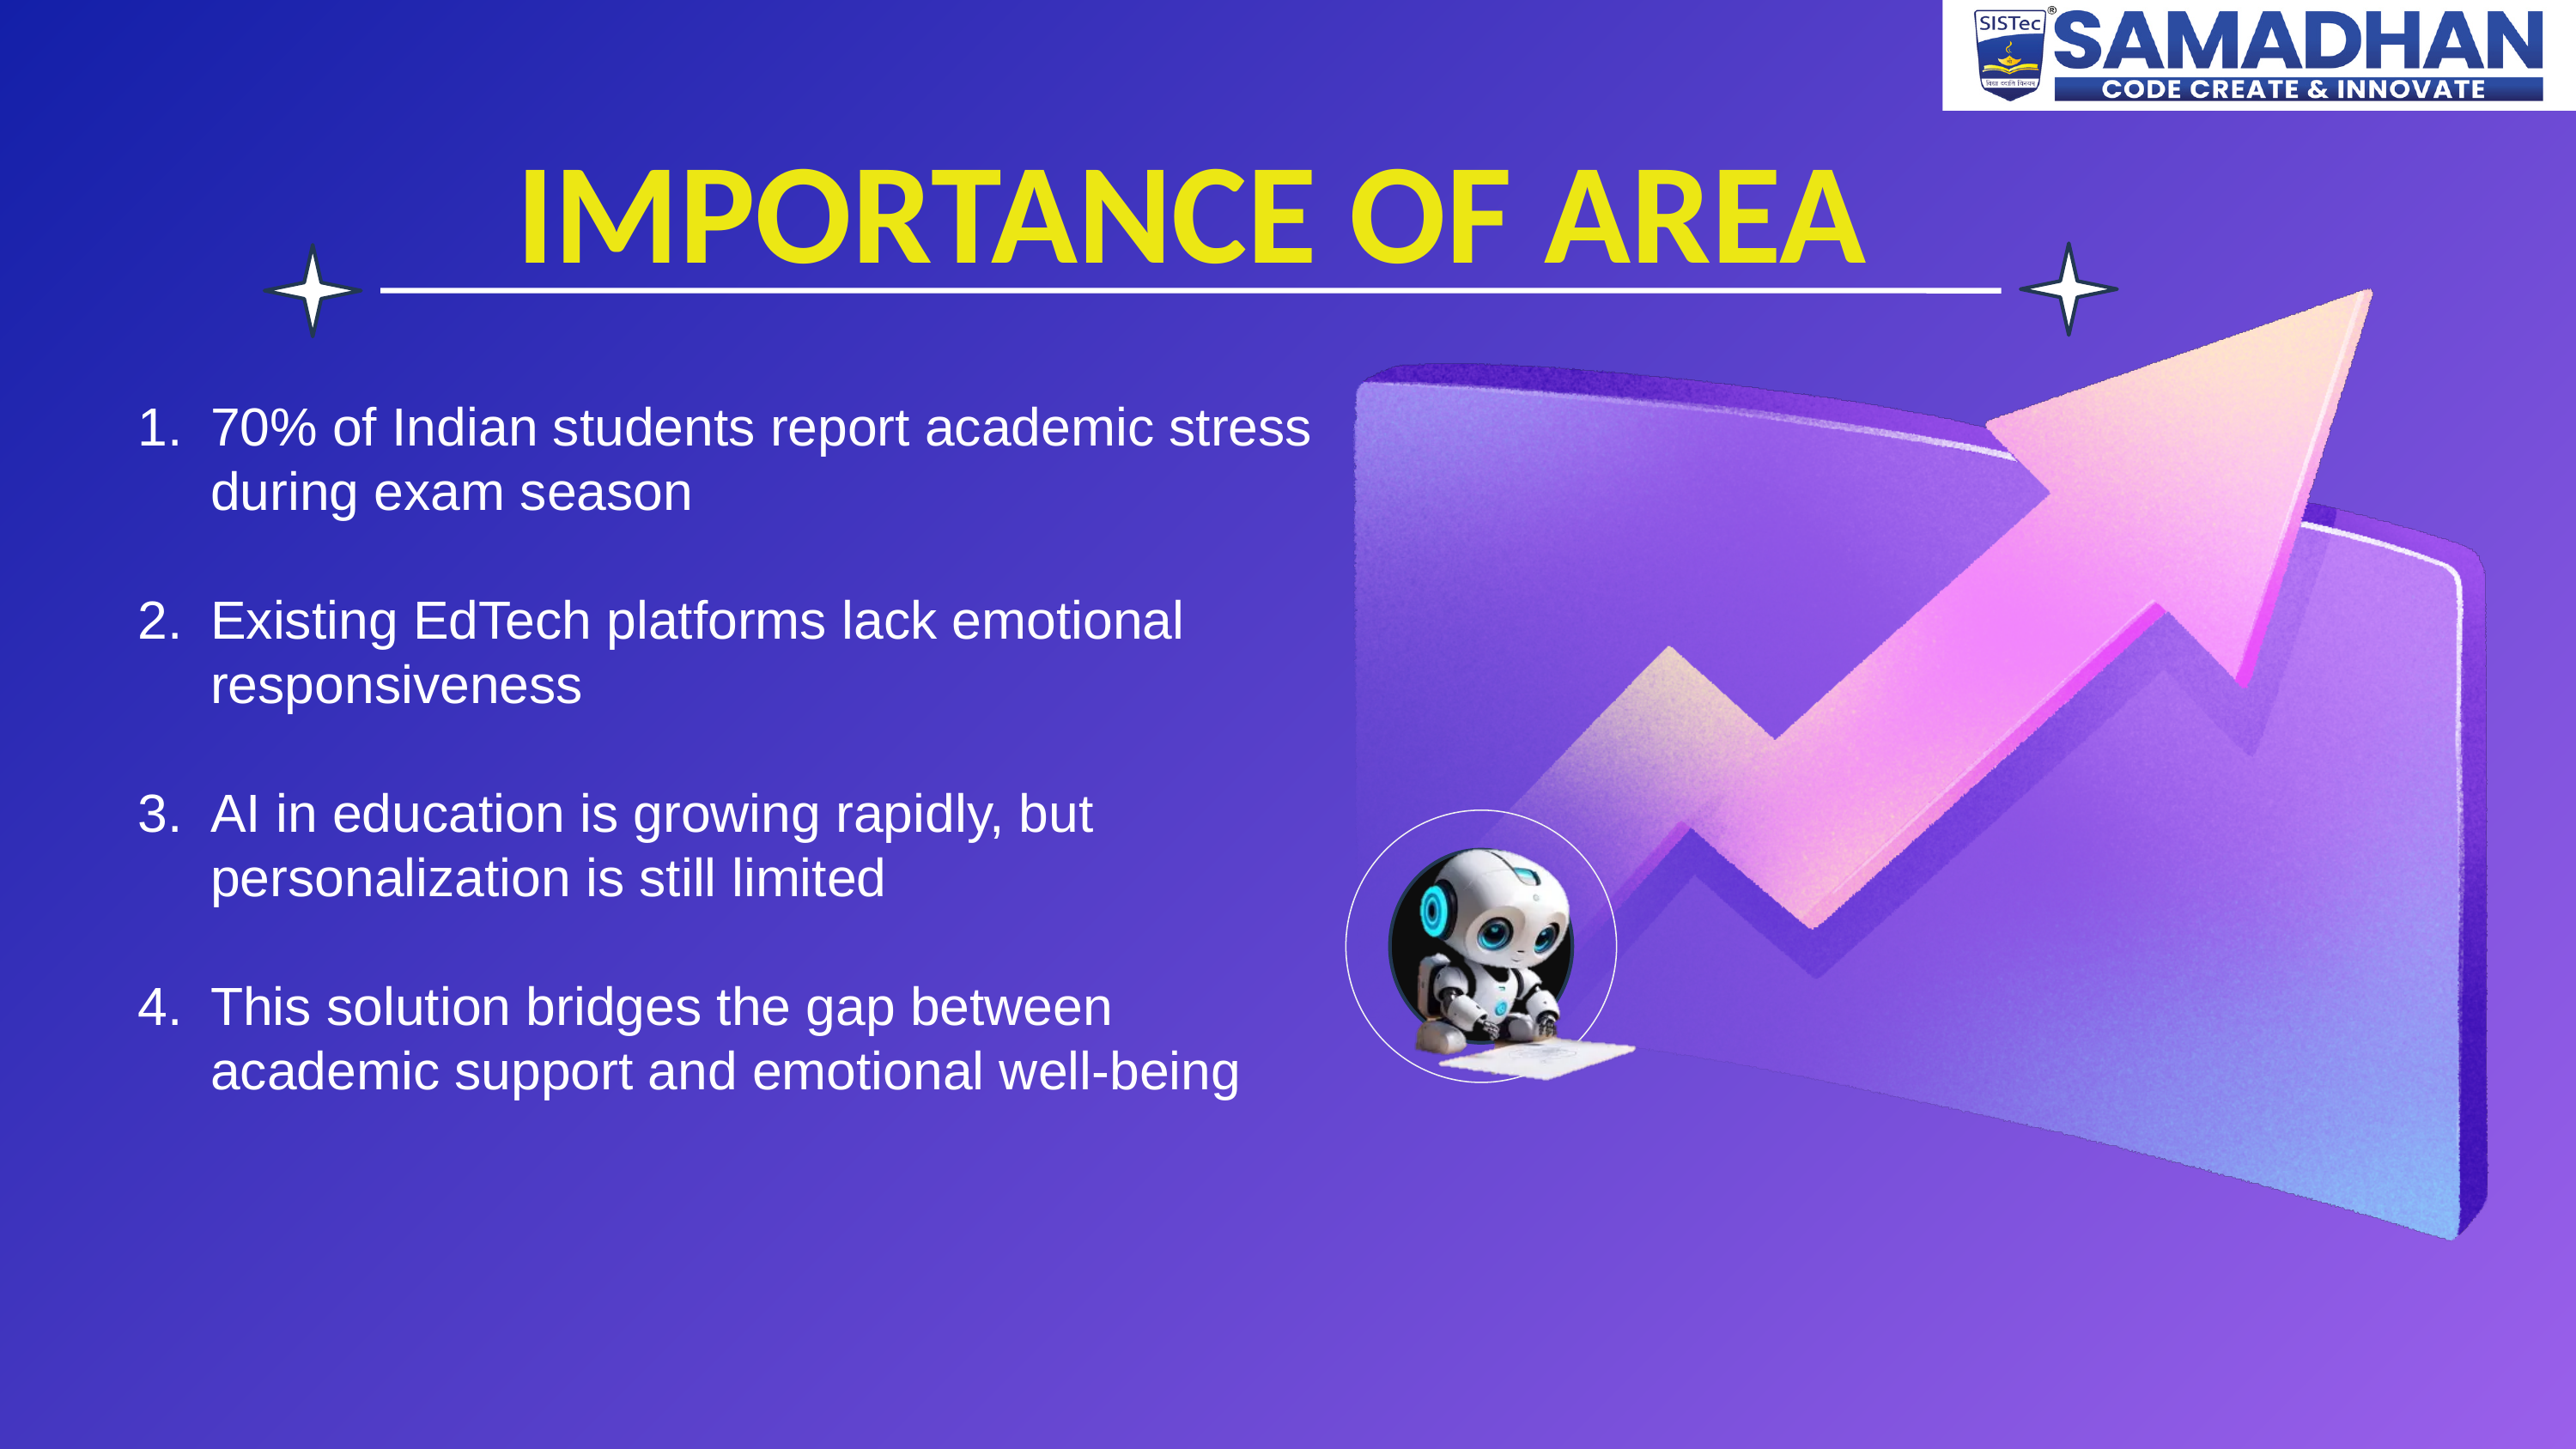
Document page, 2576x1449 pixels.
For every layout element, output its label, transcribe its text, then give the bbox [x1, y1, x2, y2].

picture [1287, 804, 1728, 1131]
text_box 70% of Indian students report academic stress during exam season Existing EdTech platforms lack emotional responsiveness AI in education is growing rapidly, but personalization is still limited This solution bridges the gap between academic support and emotional well-being [125, 385, 1330, 1107]
text_box [1942, 0, 2576, 111]
text_box [2019, 241, 2119, 337]
text_box IMPORTANCE OF AREA [51, 110, 2332, 293]
text_box [1320, 288, 2525, 1261]
text_box [262, 243, 363, 339]
